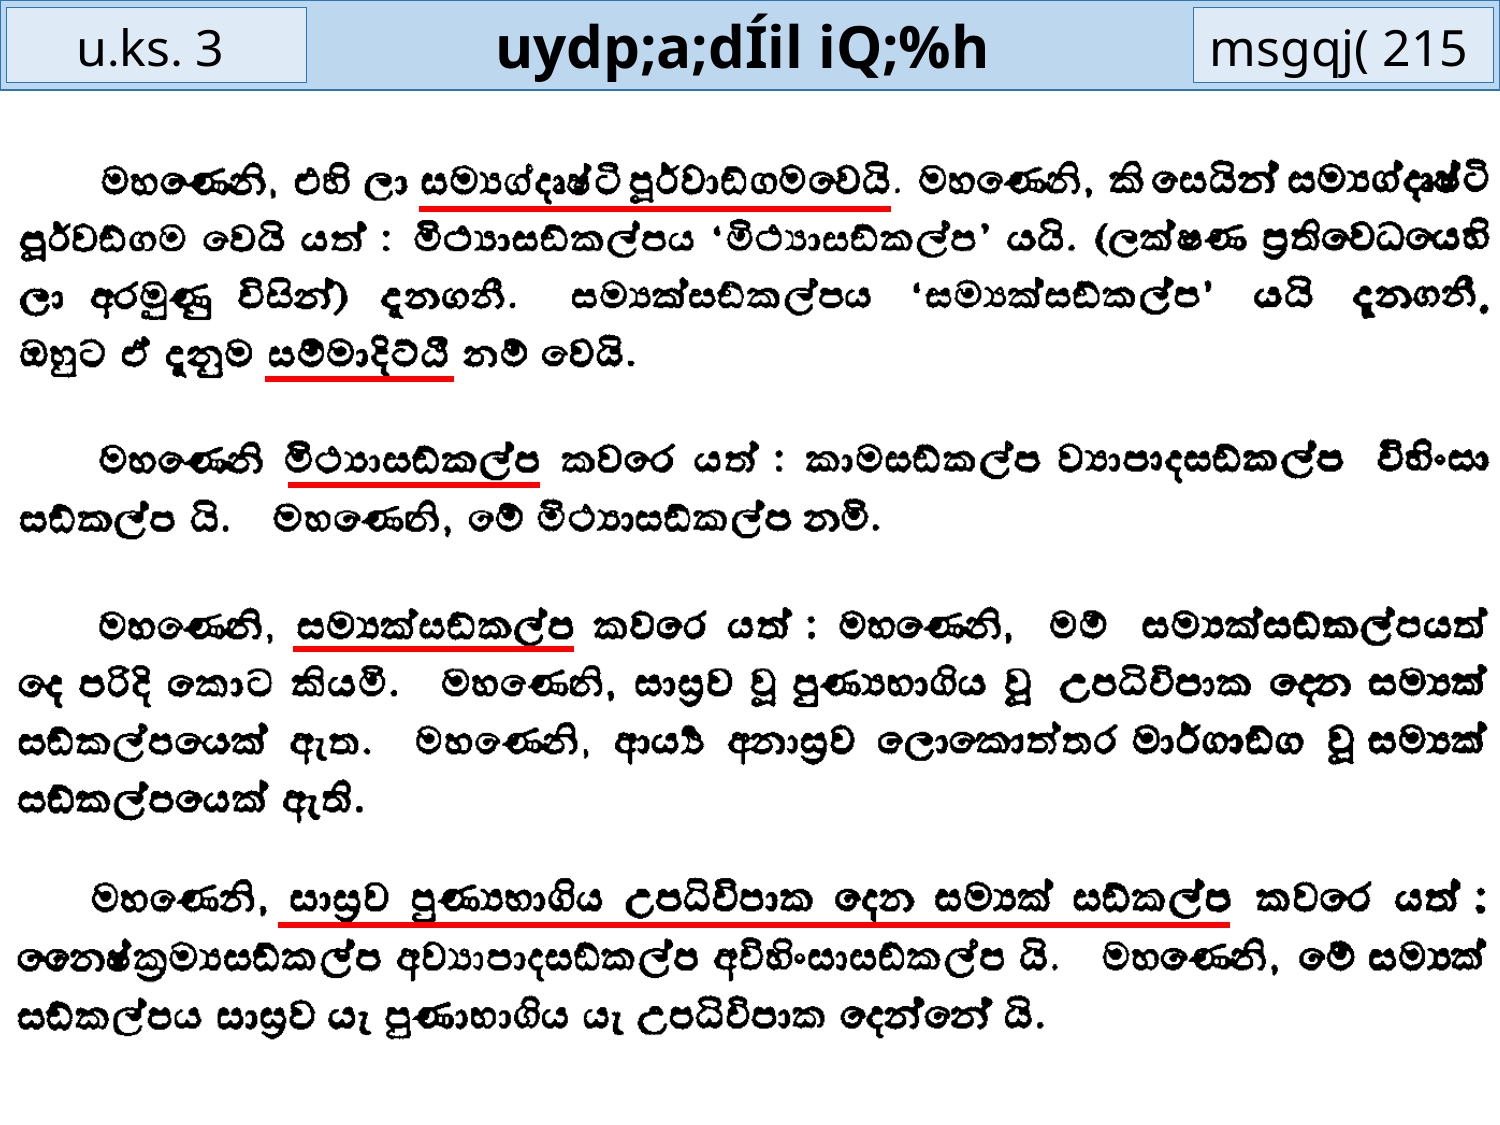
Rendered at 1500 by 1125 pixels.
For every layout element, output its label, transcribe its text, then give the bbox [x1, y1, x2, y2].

picture [6, 148, 1497, 1048]
text_box msgqj( 215 [1194, 10, 1497, 82]
text_box uydp;a;dÍil iQ;%h [316, 9, 1184, 81]
text_box u.ks. 3 [6, 10, 308, 82]
